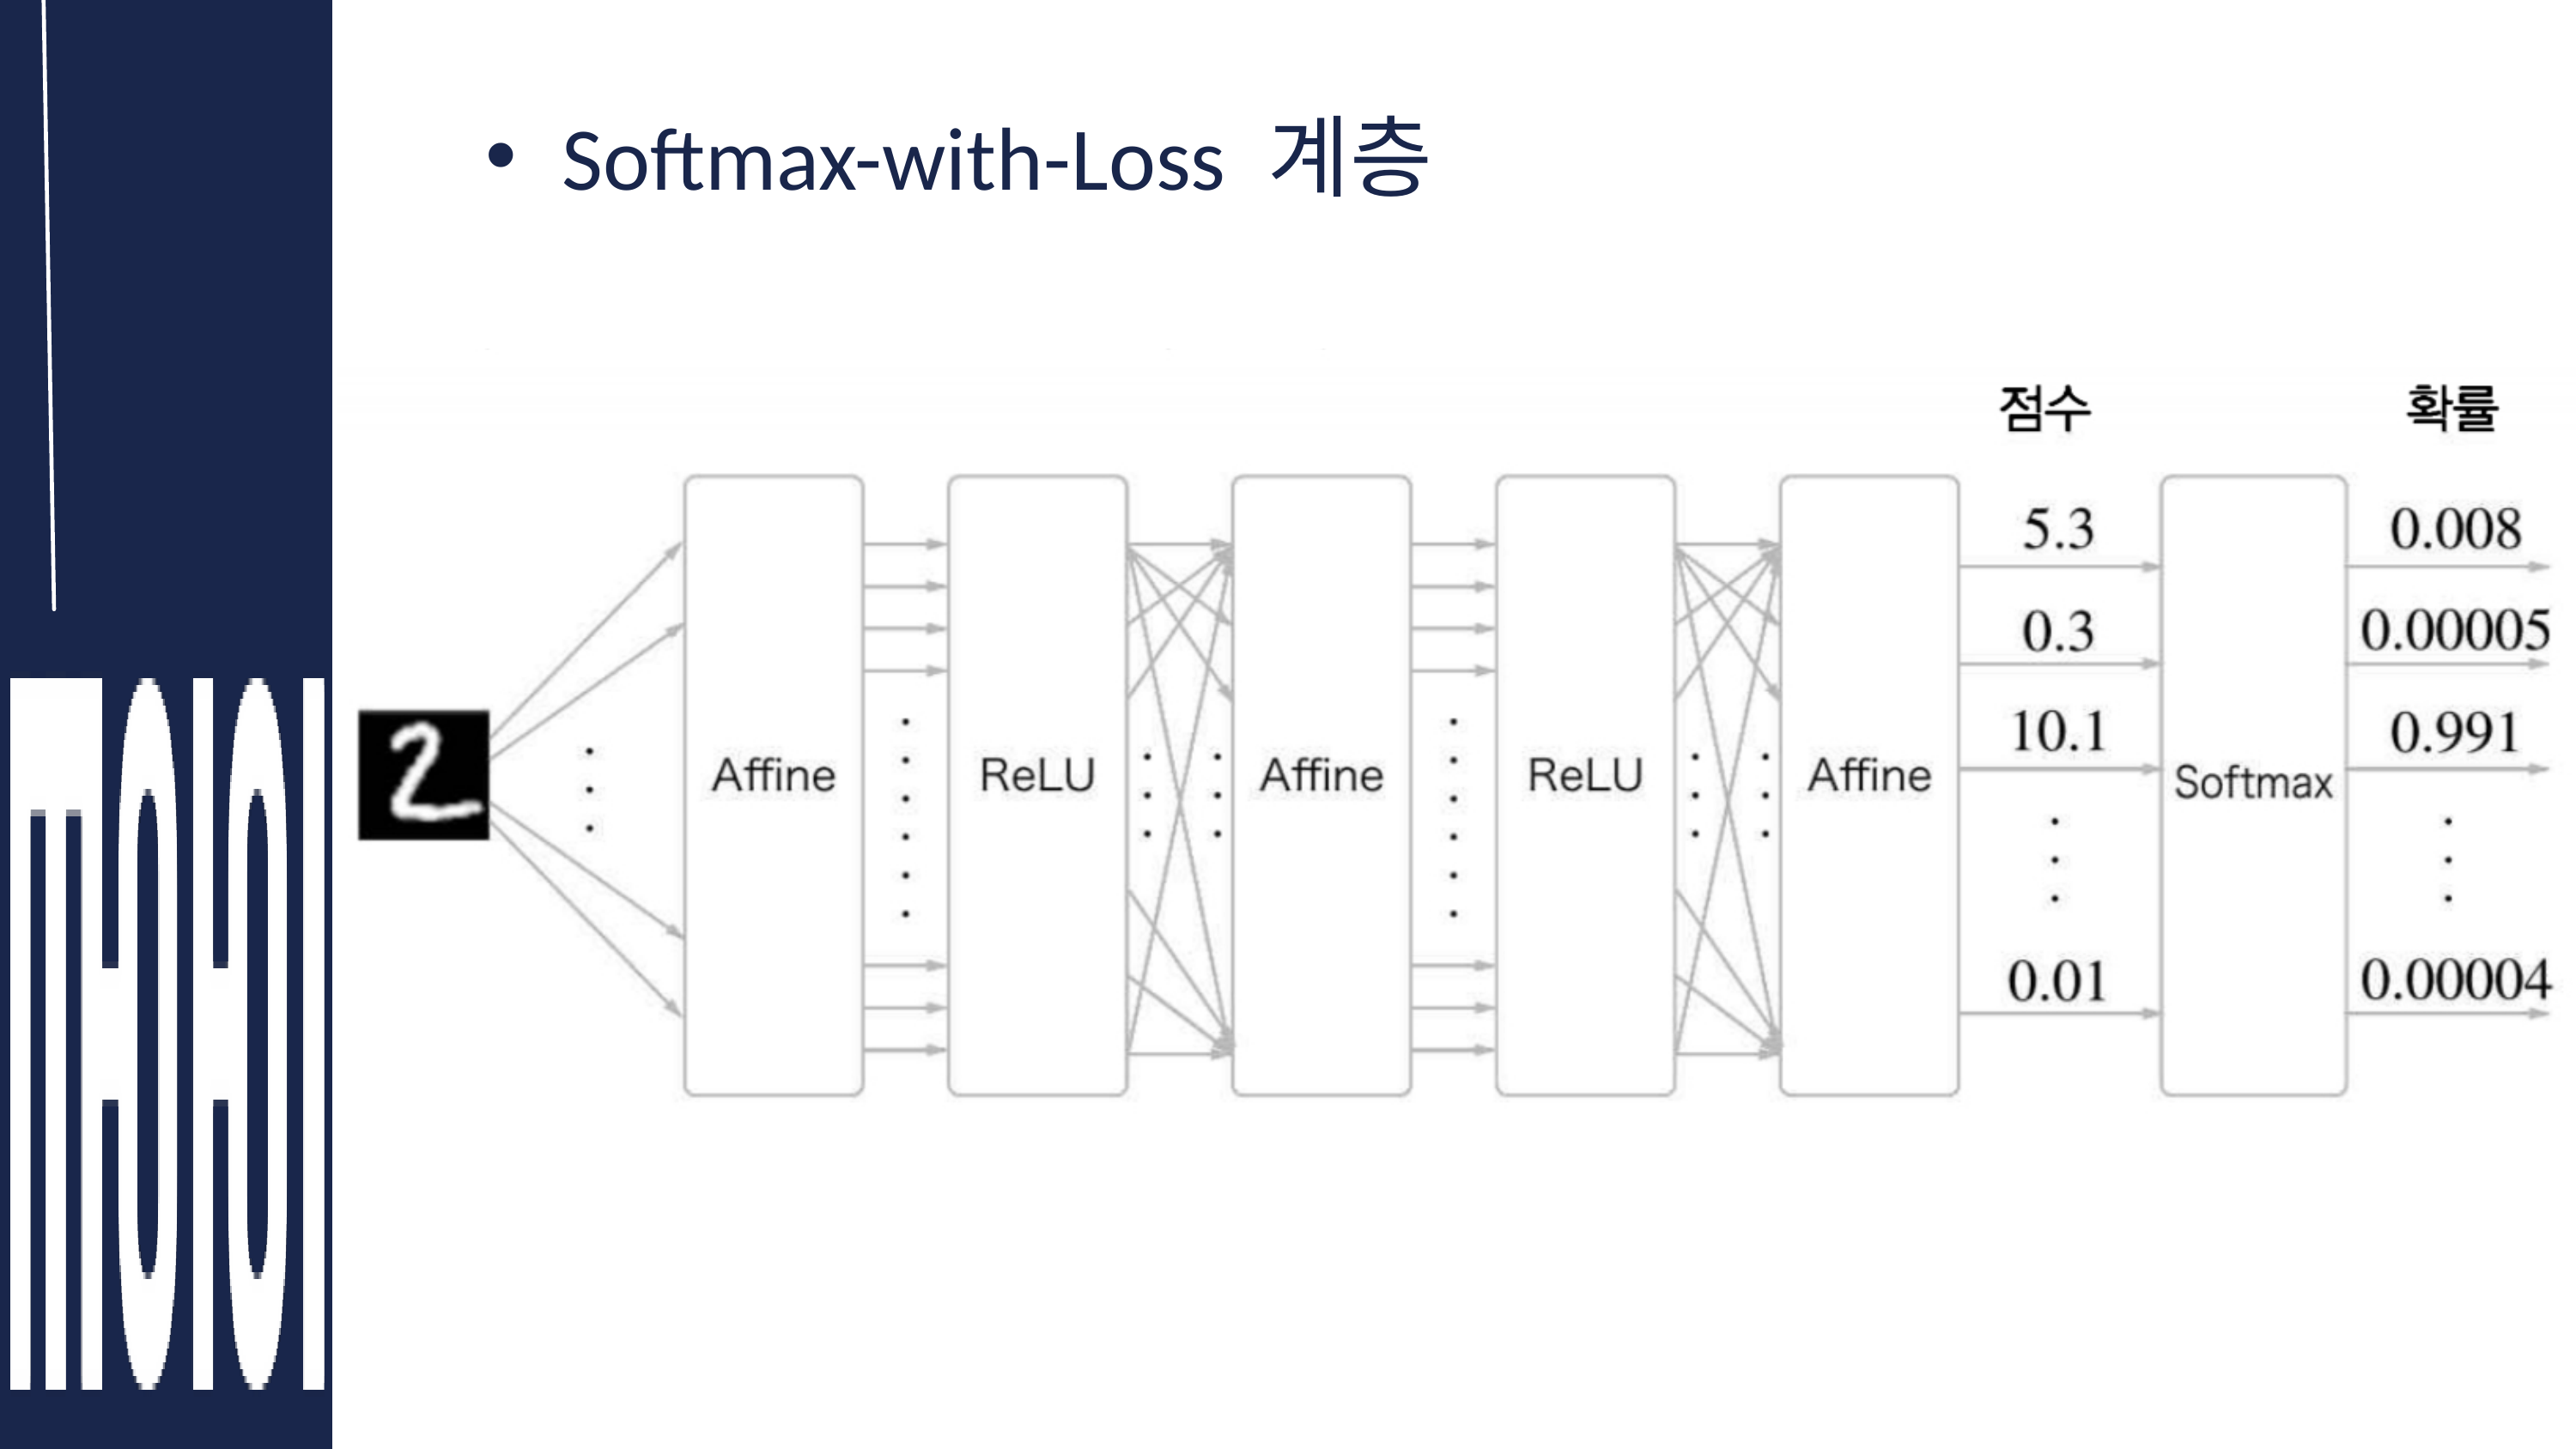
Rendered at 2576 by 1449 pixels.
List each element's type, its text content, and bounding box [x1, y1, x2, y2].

picture [337, 348, 2576, 1143]
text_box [0, 0, 333, 1449]
text_box Softmax-with-Loss 계층 [410, 84, 1787, 209]
